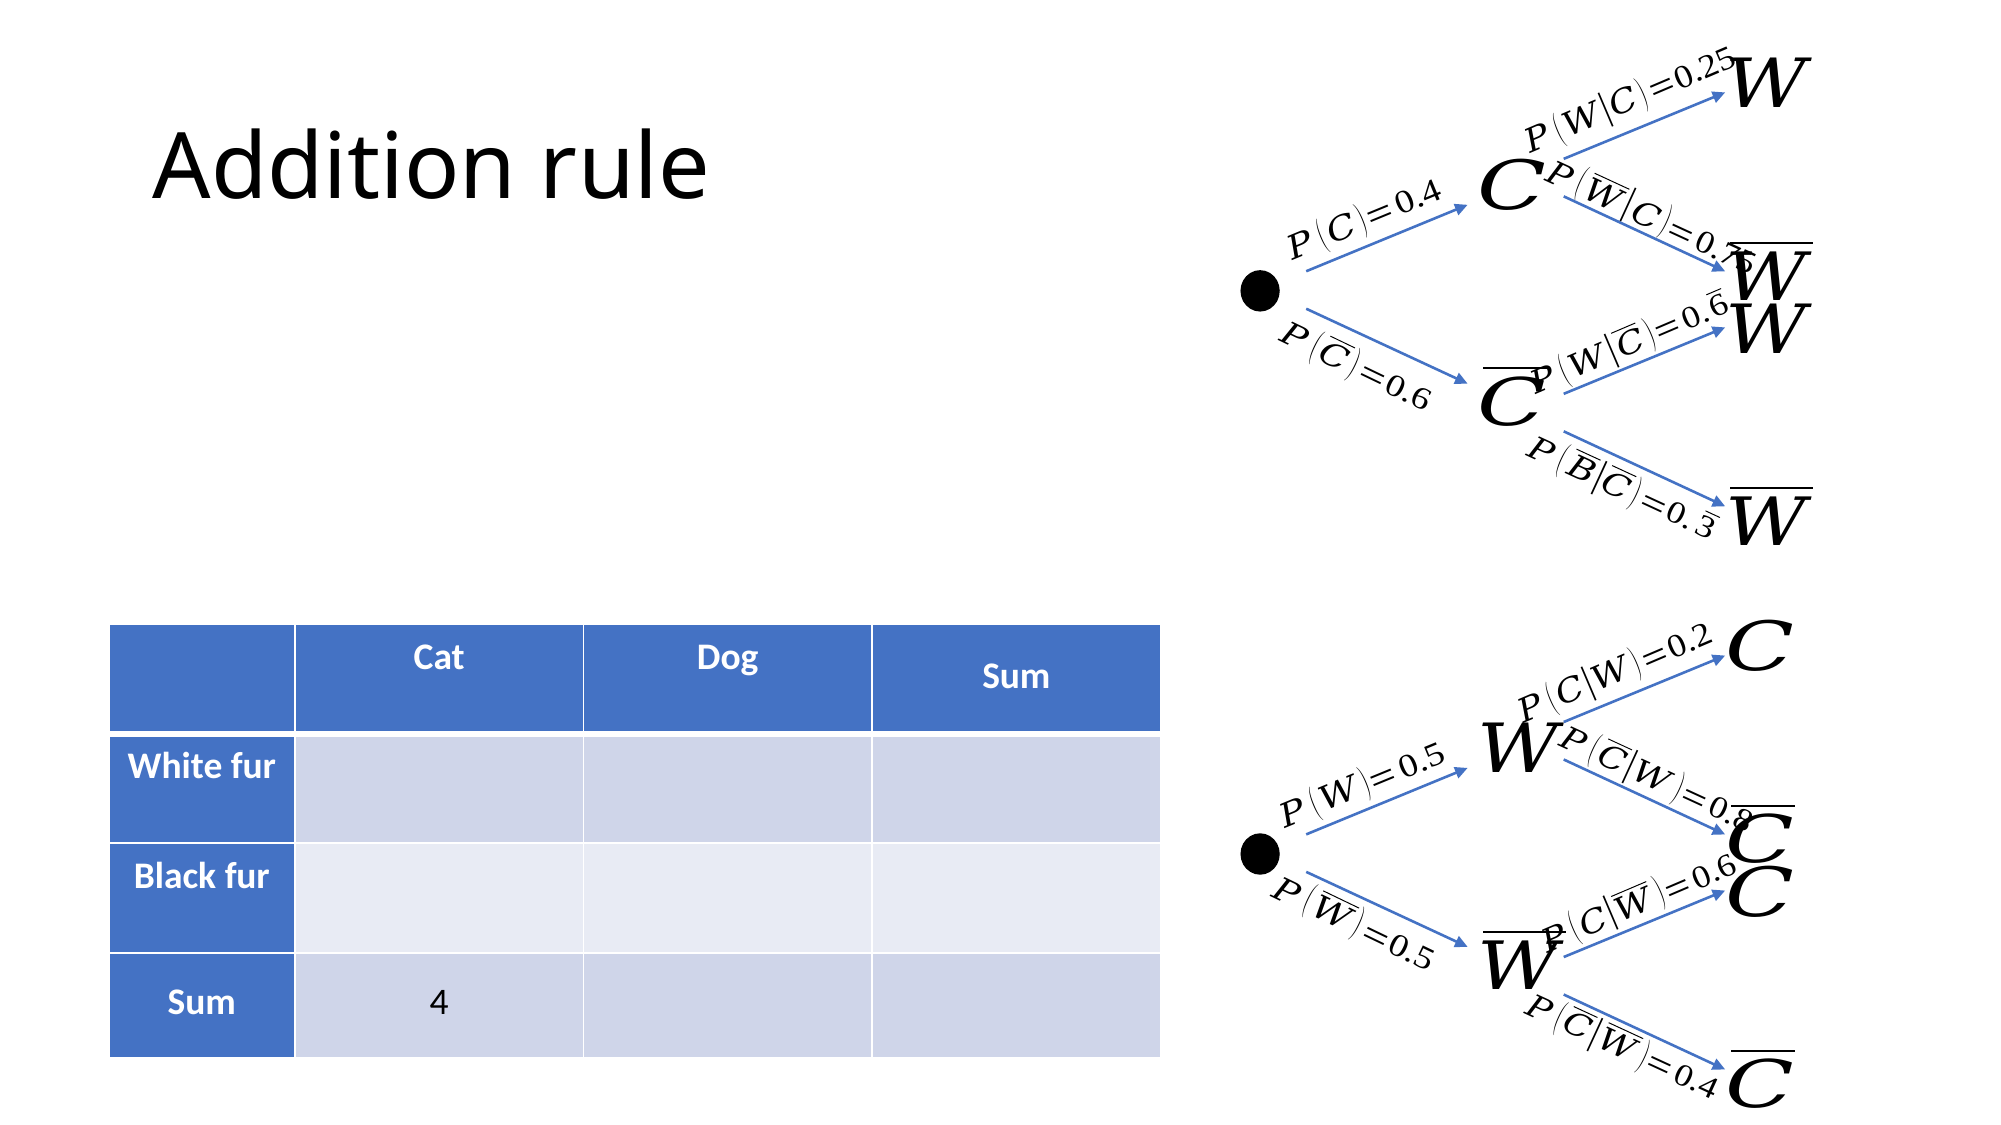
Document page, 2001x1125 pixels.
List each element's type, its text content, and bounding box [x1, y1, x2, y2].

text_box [1563, 92, 1726, 159]
title Addition rule [137, 59, 1863, 278]
text_box [1240, 270, 1280, 312]
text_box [1306, 871, 1468, 947]
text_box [1563, 196, 1726, 272]
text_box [1563, 994, 1726, 1070]
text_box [1563, 890, 1726, 957]
text_box [1240, 833, 1280, 875]
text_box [1563, 759, 1726, 835]
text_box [1563, 431, 1726, 507]
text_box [1306, 767, 1468, 835]
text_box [1563, 655, 1726, 722]
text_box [1306, 308, 1468, 384]
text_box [1306, 204, 1468, 272]
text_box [1563, 327, 1726, 394]
